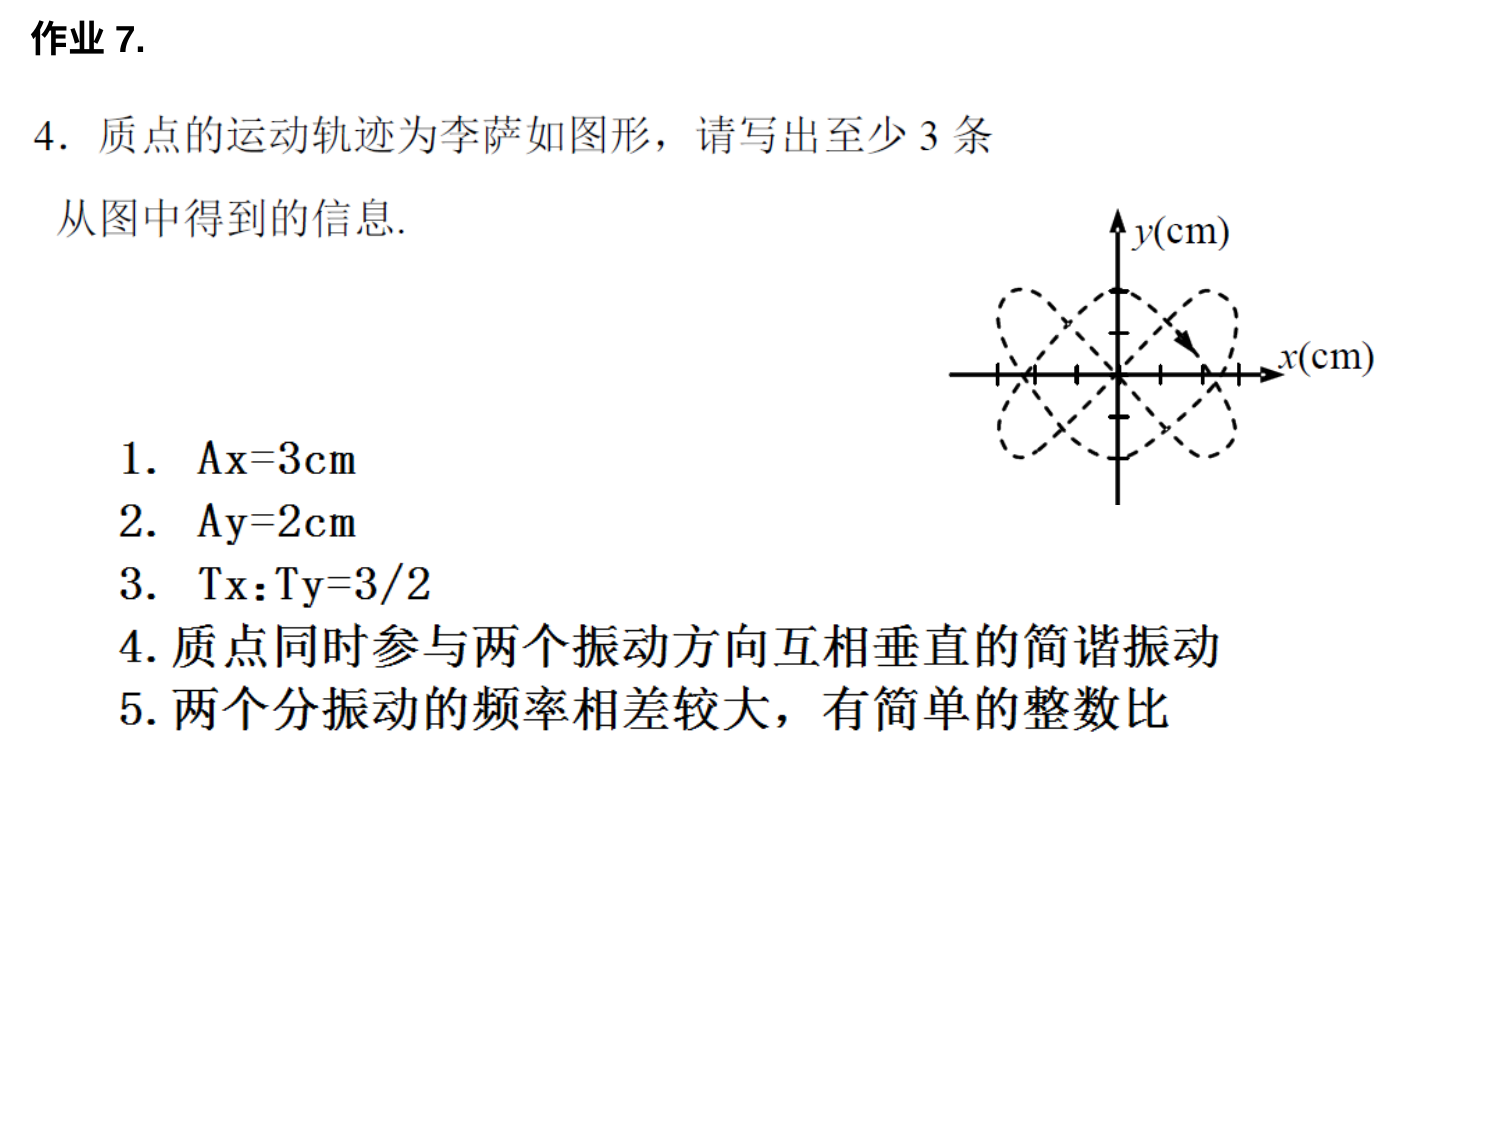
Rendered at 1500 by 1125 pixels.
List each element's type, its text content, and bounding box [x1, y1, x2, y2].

picture [20, 101, 1377, 743]
text_box 作业7. [16, 7, 192, 68]
